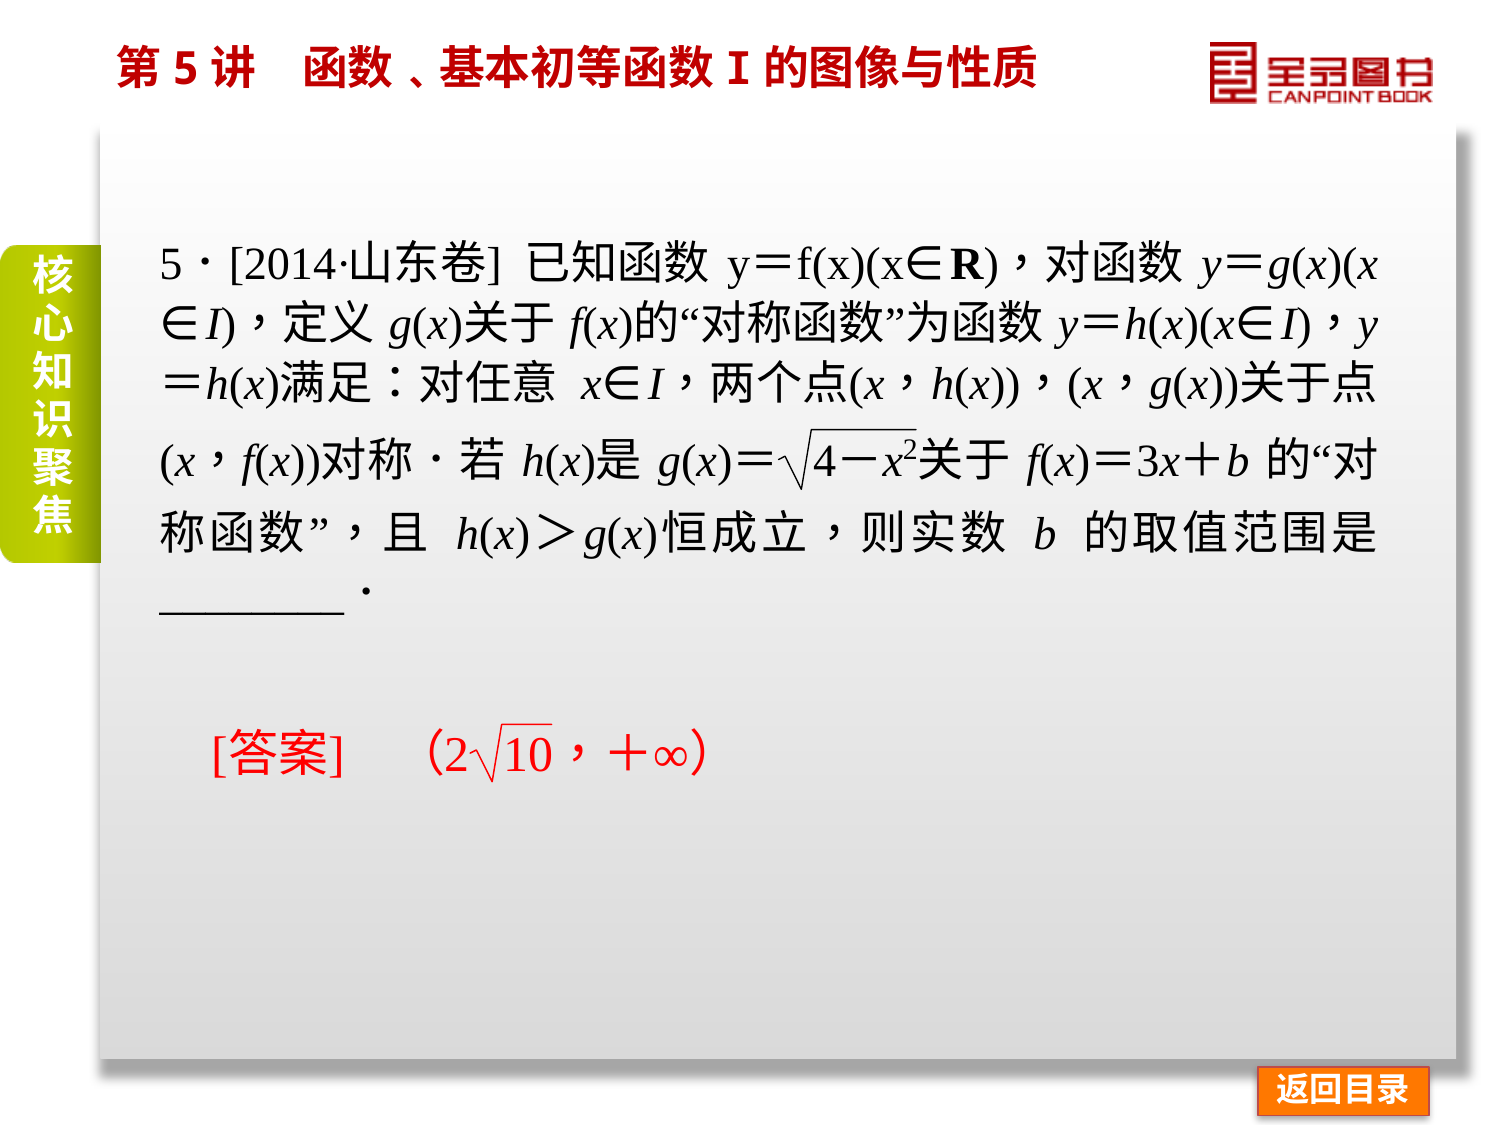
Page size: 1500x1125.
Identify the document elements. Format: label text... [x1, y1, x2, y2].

picture [0, 245, 101, 563]
picture [1210, 42, 1433, 104]
title 第5讲 函数﹑基本初等函数I的图像与性质 [100, 27, 1199, 106]
text_box 返回目录 [1257, 1066, 1430, 1116]
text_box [159, 232, 1379, 1060]
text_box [161, 703, 796, 812]
